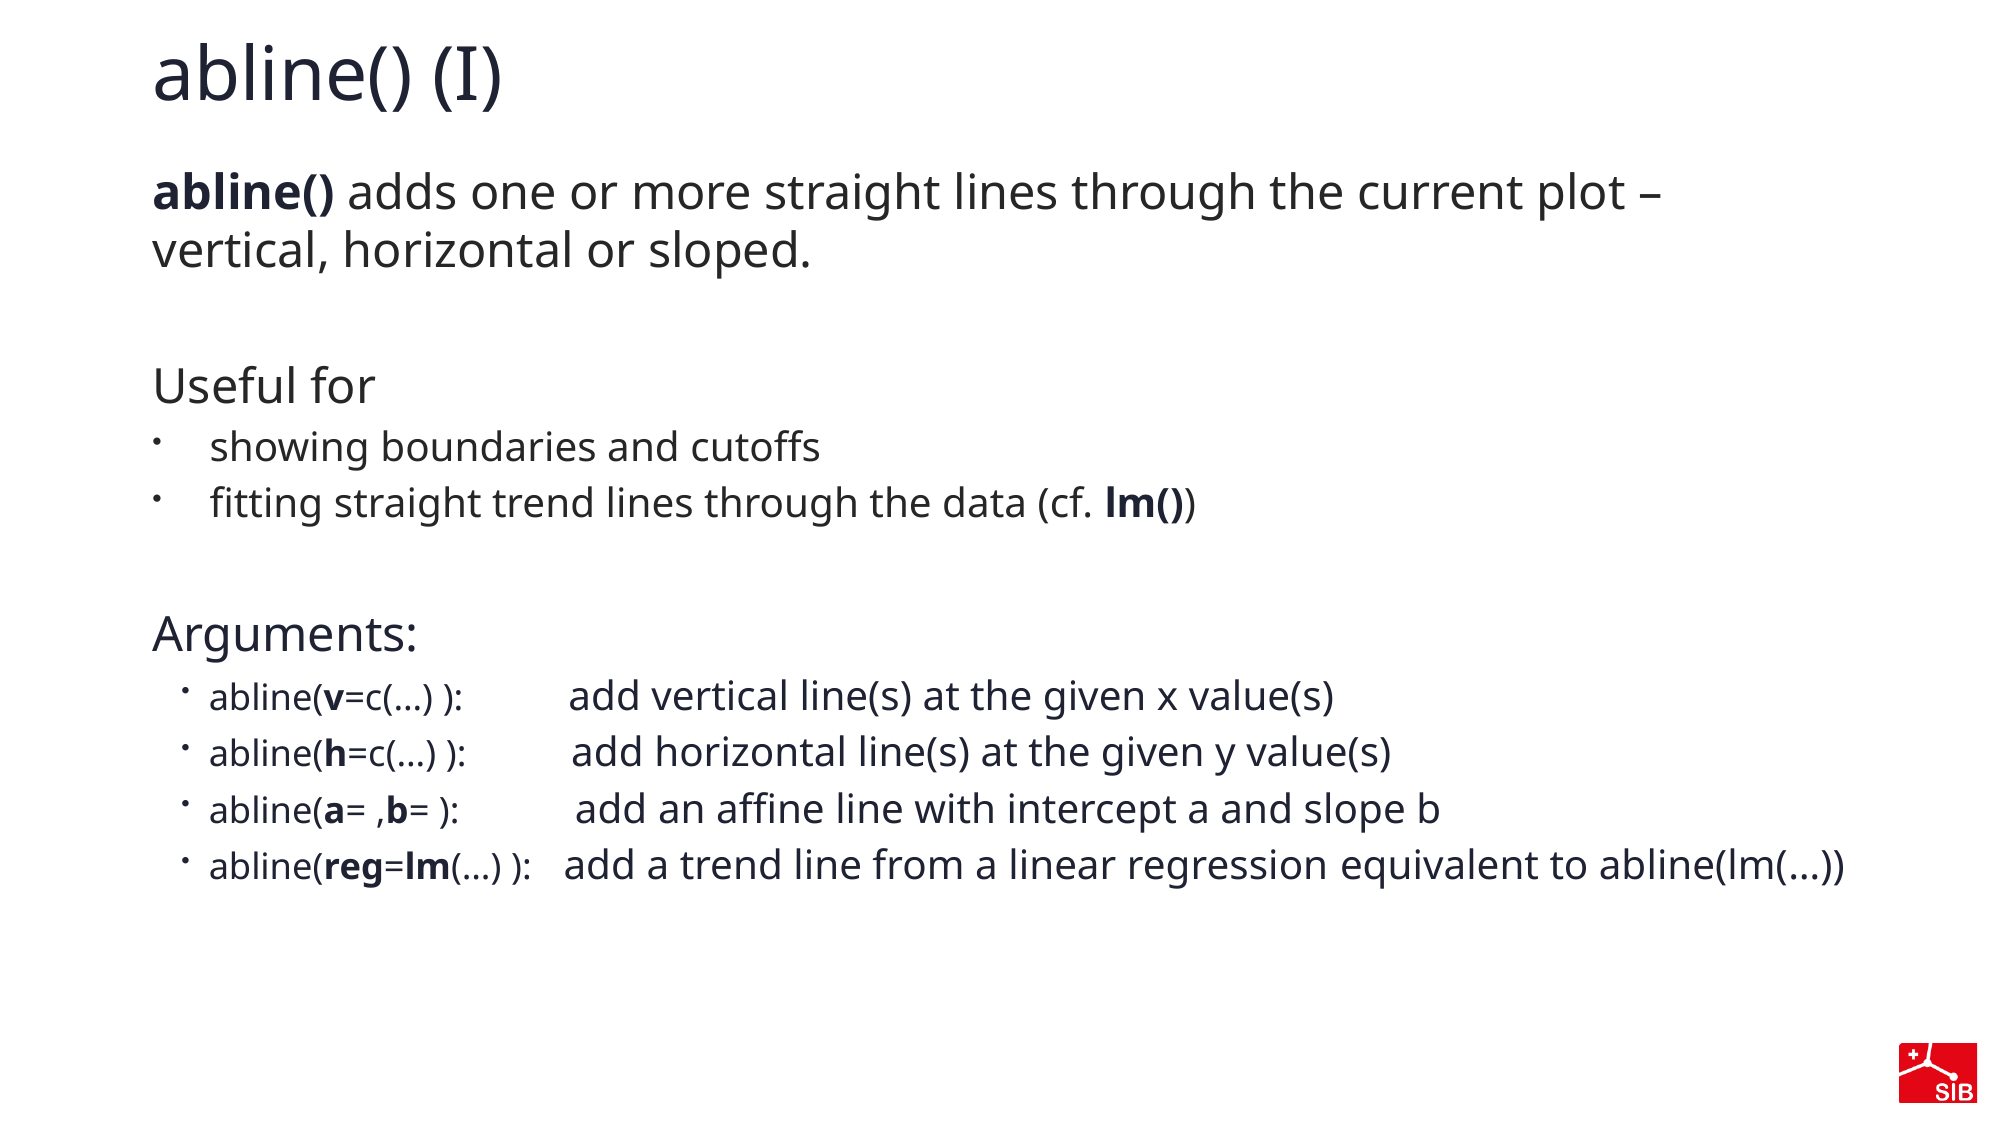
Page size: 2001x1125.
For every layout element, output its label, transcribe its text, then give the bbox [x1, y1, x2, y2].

title abline() (I) [137, 42, 1863, 117]
list abline() adds one or more straight lines through the current plot – vertical, horizontal or sloped. Useful for showing boundaries and cutoffs fitting straight trend lines through the data (cf. lm()) Arguments: abline(v=c(…) ): add vertical line(s) at the given x value(s) abline(h=c(…) ): add horizontal line(s) at the given y value(s) abline(a= ,b= ): add an affine line with intercept a and slope b abline(reg=lm(…) ): add a trend line from a linear regression equivalent to abline(lm(…)) [137, 153, 1863, 932]
